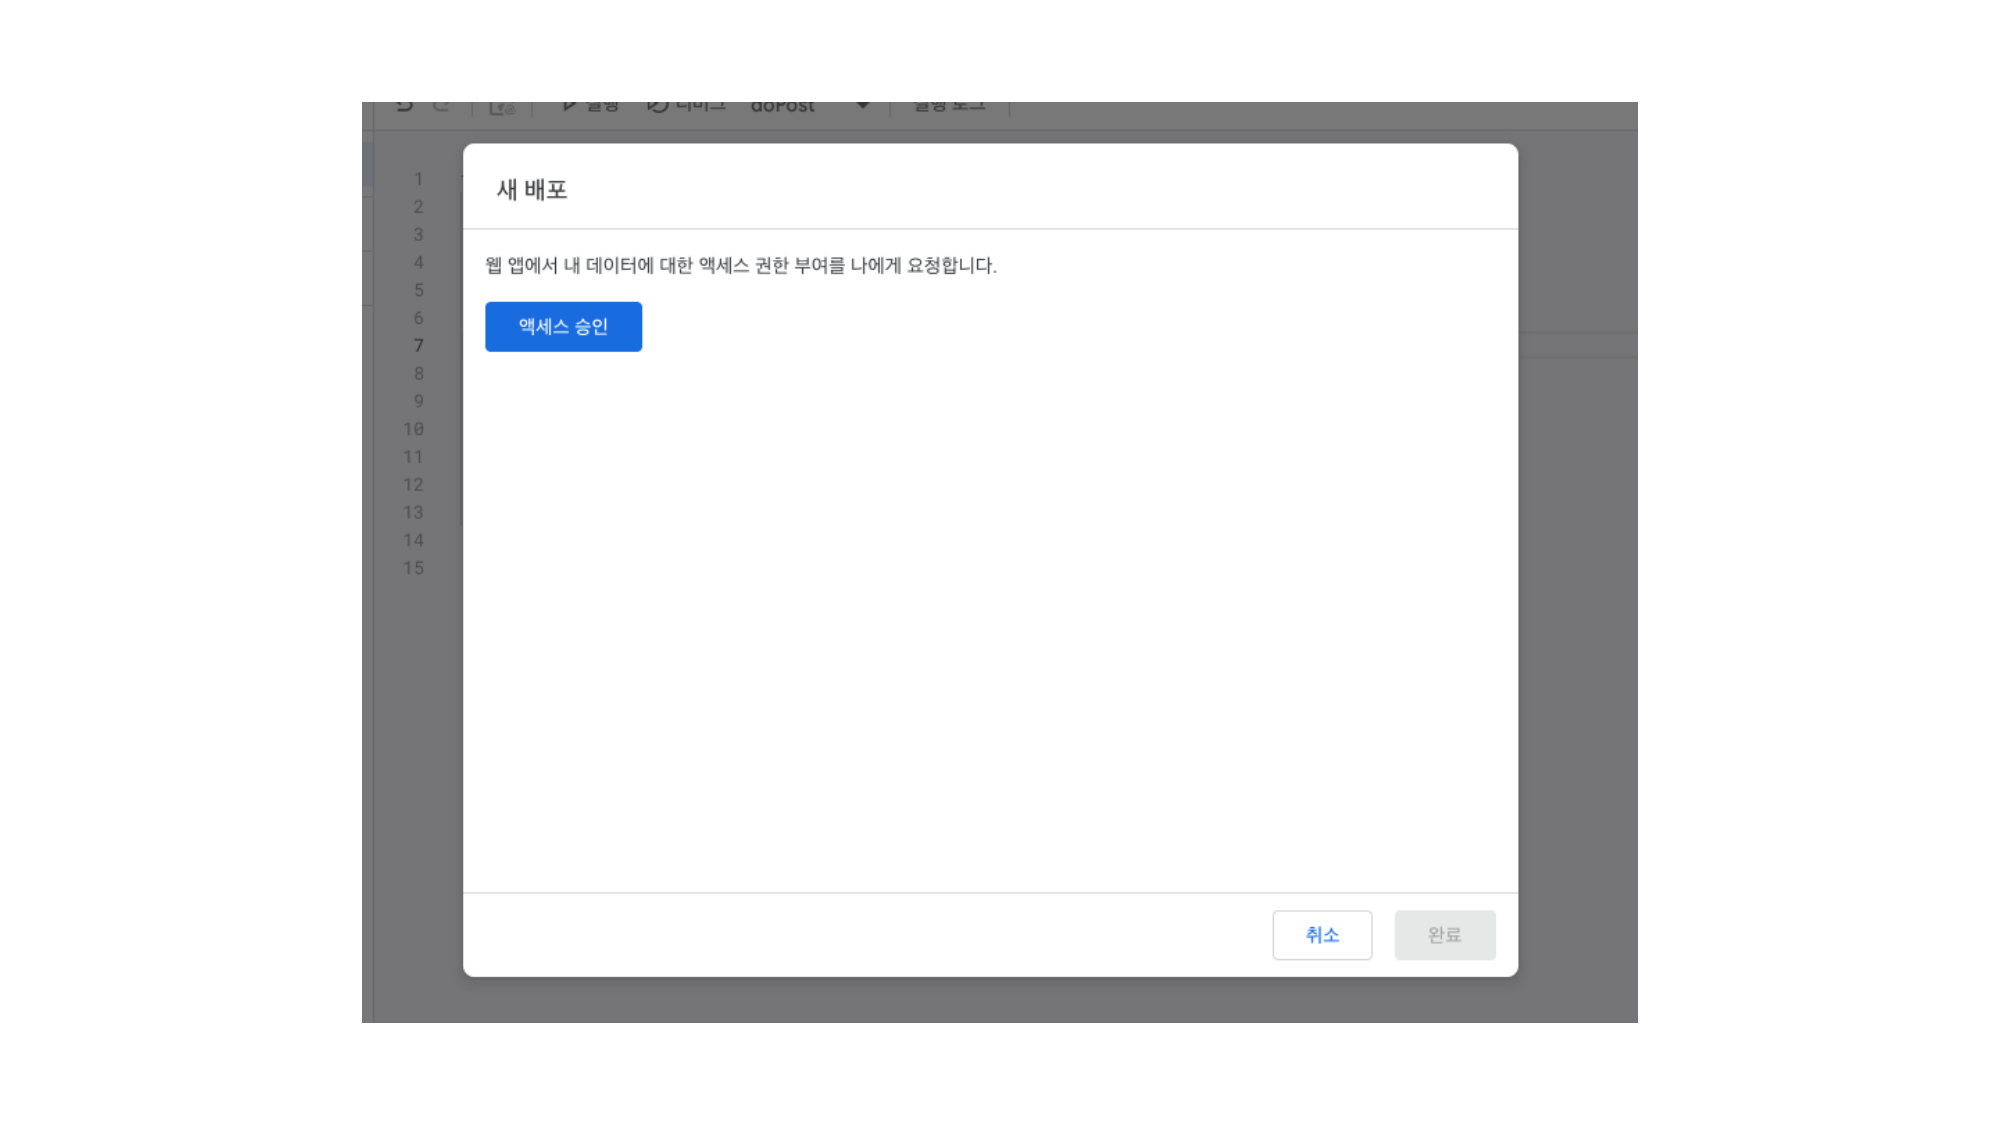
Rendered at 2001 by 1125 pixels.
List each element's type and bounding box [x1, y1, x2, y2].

picture [362, 102, 1638, 1023]
